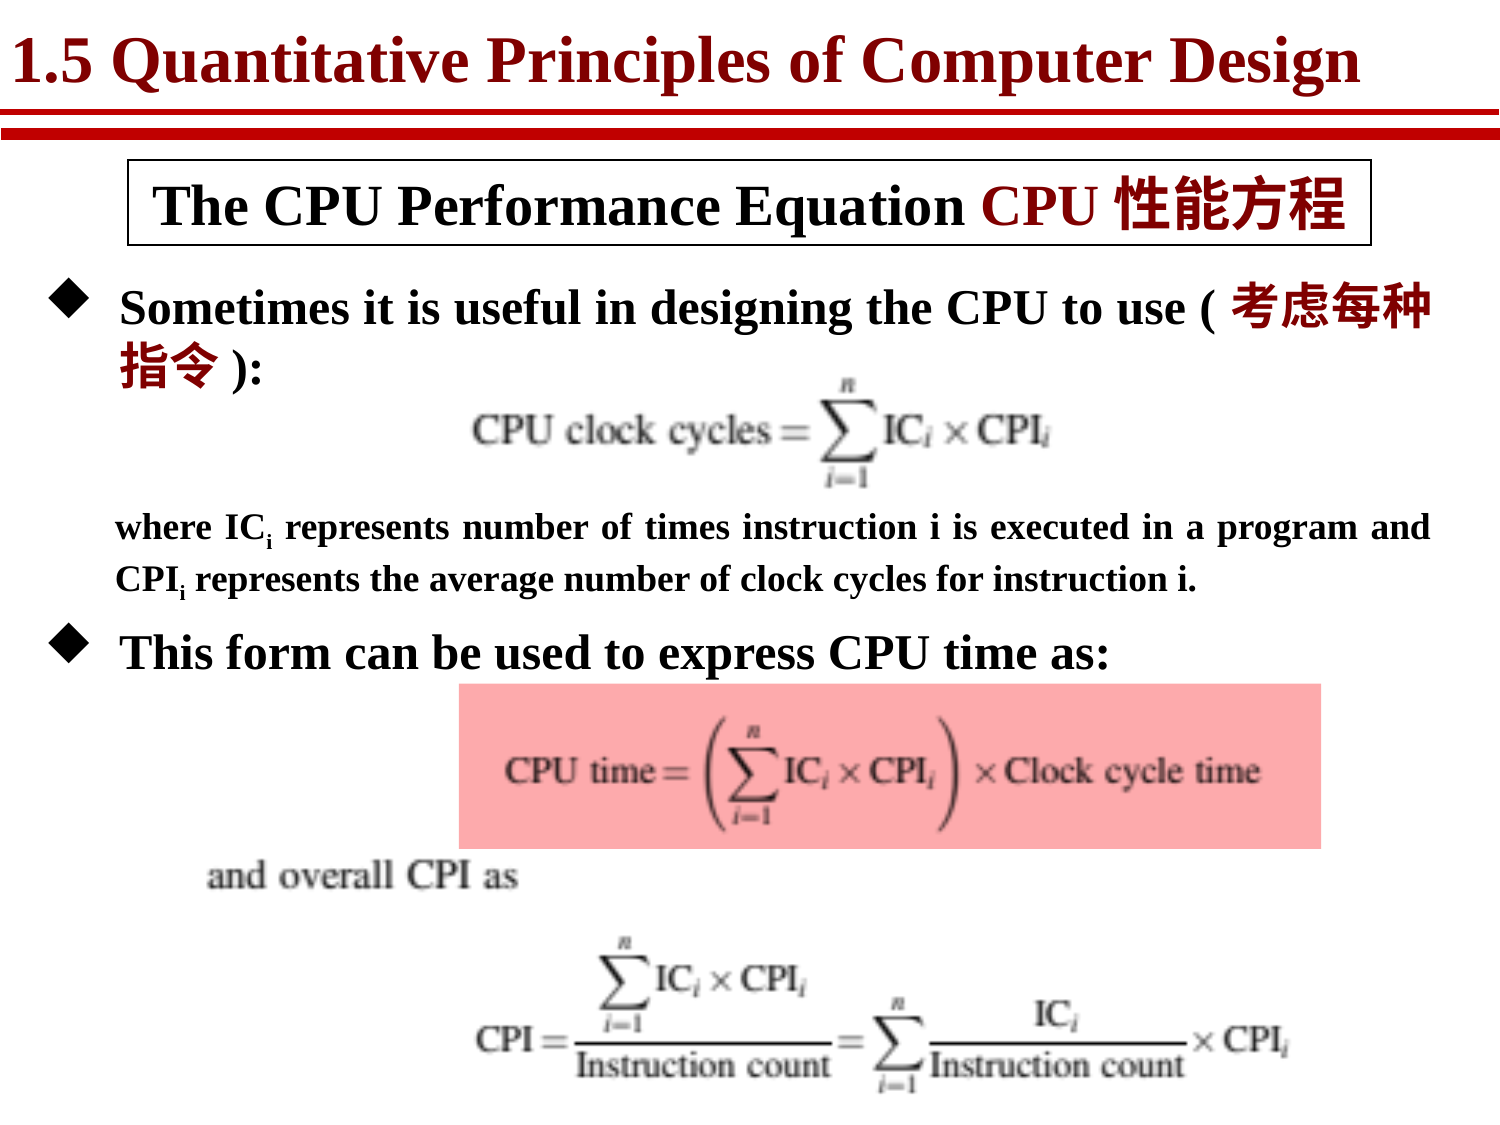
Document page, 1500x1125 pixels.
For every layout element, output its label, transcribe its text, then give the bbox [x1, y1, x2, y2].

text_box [0, 111, 1500, 135]
text_box Sometimes it is useful in designing the CPU to use (考虑每种指令): This form can be used to express CPU time as: [29, 267, 1447, 782]
title 1.5 Quantitative Principles of Computer Design [0, 23, 1411, 102]
text_box where ICi represents number of times instruction i is executed in a program and CPIi represents the average number of clock cycles for instruction i. [100, 494, 1447, 612]
text_box The CPU Performance Equation CPU性能方程 [127, 159, 1372, 245]
picture [454, 361, 1081, 515]
picture [205, 703, 1342, 1102]
